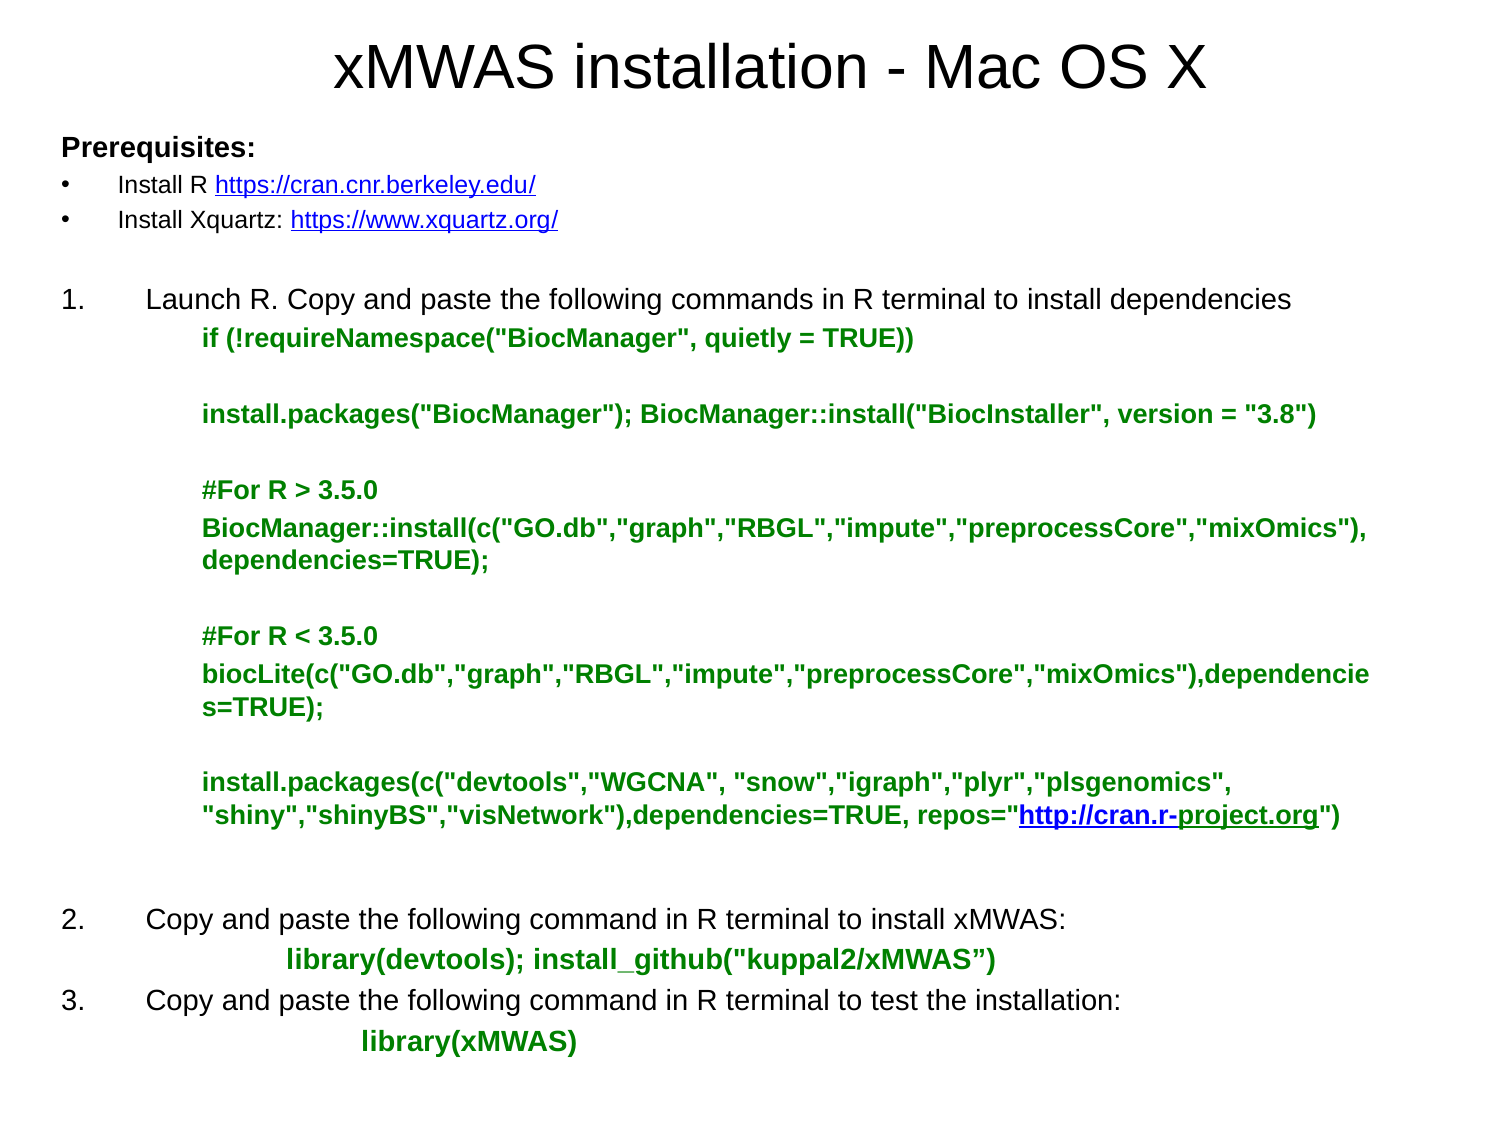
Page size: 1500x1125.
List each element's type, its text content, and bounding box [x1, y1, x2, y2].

list Prerequisites: Install R https://cran.cnr.berkeley.edu/ Install Xquartz: https://www.xquartz.org/ Launch R. Copy and paste the following commands in R terminal to install dependencies if (!requireNamespace("BiocManager", quietly = TRUE)) install.packages("BiocManager"); BiocManager::install("BiocInstaller", version = "3.8") #For R > 3.5.0 BiocManager::install(c("GO.db","graph","RBGL","impute","preprocessCore","mixOmics"),dependencies=TRUE); #For R < 3.5.0 biocLite(c("GO.db","graph","RBGL","impute","preprocessCore","mixOmics"),dependencies=TRUE); install.packages(c("devtools","WGCNA", "snow","igraph","plyr","plsgenomics", "shiny","shinyBS","visNetwork"),dependencies=TRUE, repos="http://cran.r-project.org") Copy and paste the following command in R terminal to install xMWAS: library(devtools); install_github("kuppal2/xMWAS”) Copy and paste the following command in R terminal to test the installation: library(xMWAS) [46, 121, 1390, 815]
title xMWAS installation - Mac OS X [75, 0, 1468, 127]
